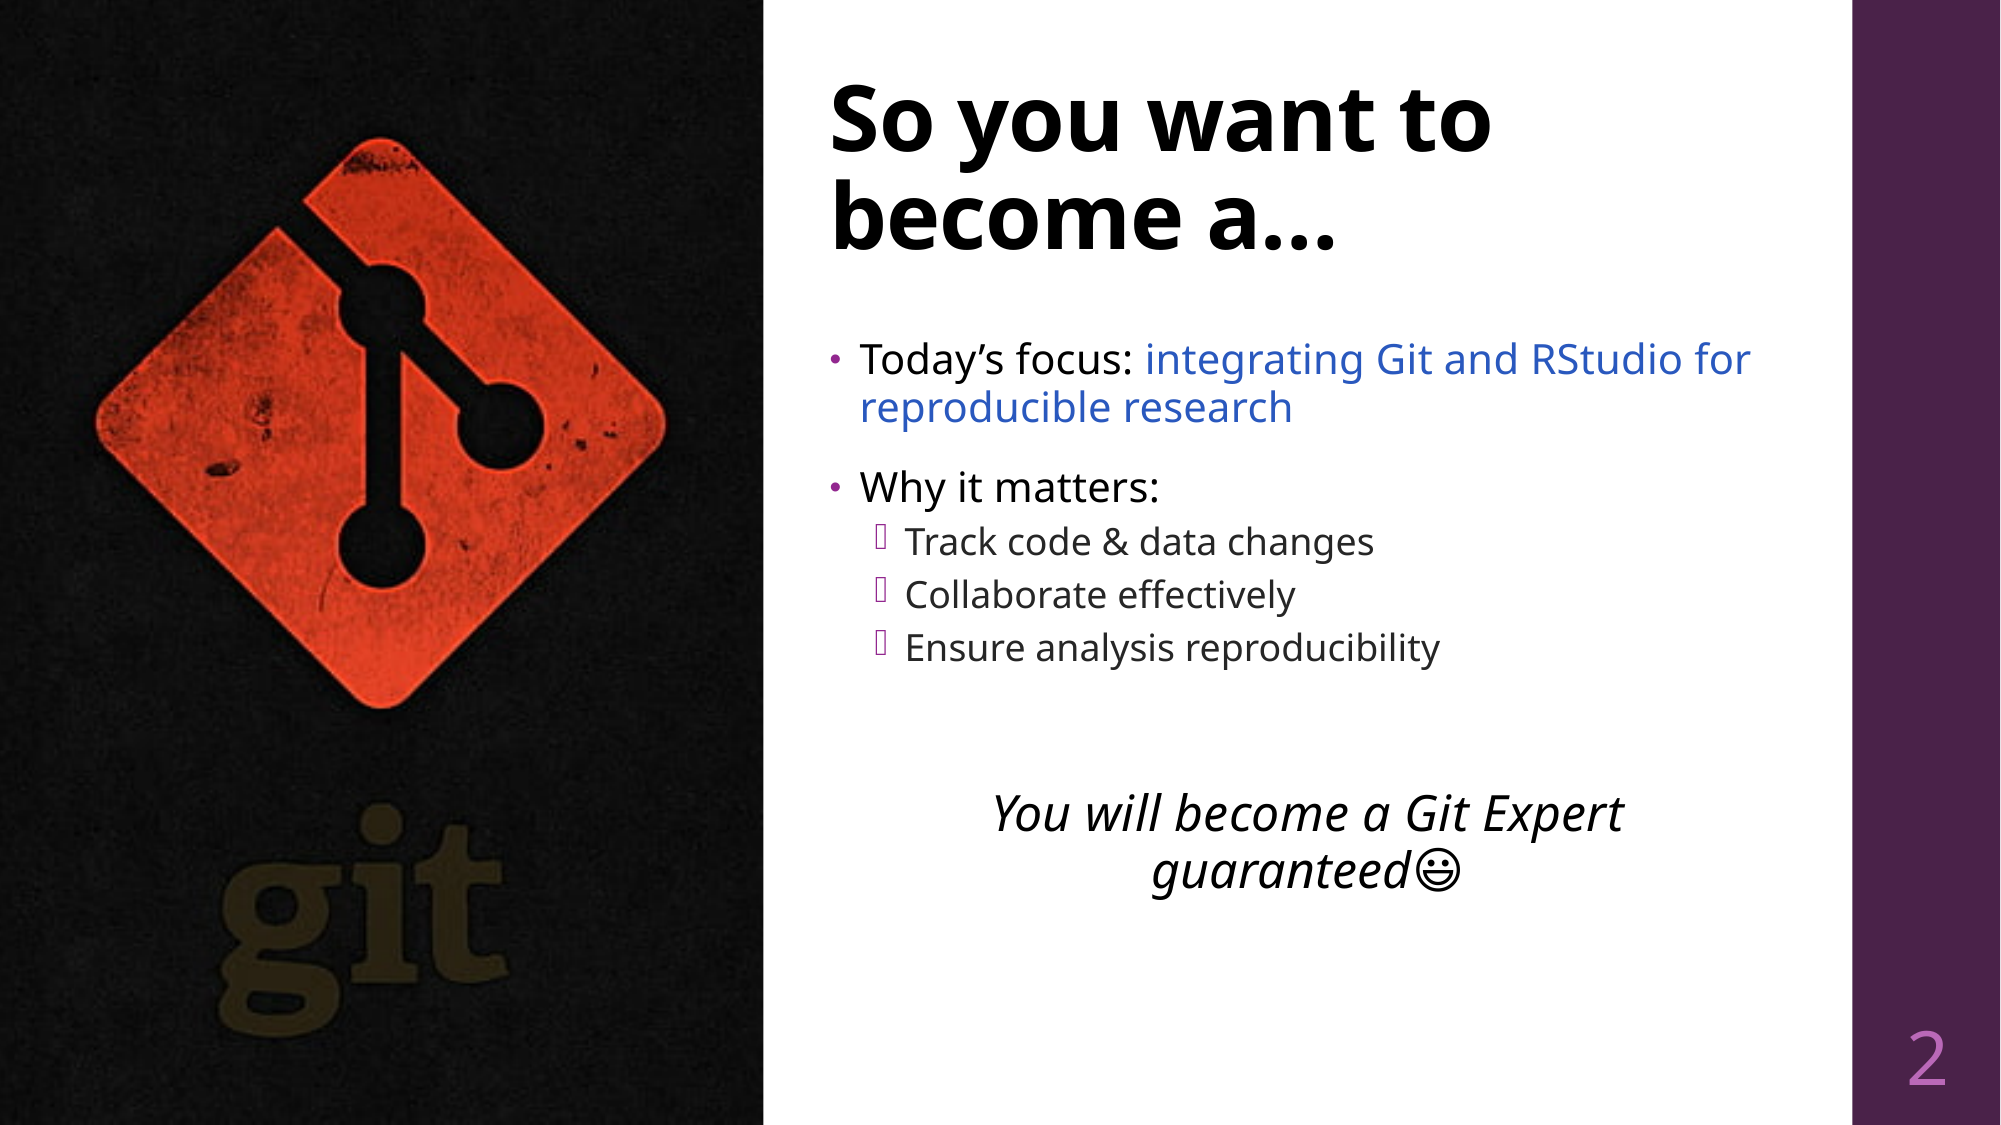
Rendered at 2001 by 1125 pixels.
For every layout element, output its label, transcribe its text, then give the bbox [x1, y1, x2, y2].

list Today’s focus: integrating Git and RStudio for reproducible research Why it matters: Track code & data changes Collaborate effectively Ensure analysis reproducibility You will become a Git Expert guaranteed😃🌈 [814, 328, 1802, 1014]
picture [0, 0, 764, 1125]
title So you want to become a… [814, 60, 1799, 278]
slide_number 2 [1852, 1012, 2000, 1110]
